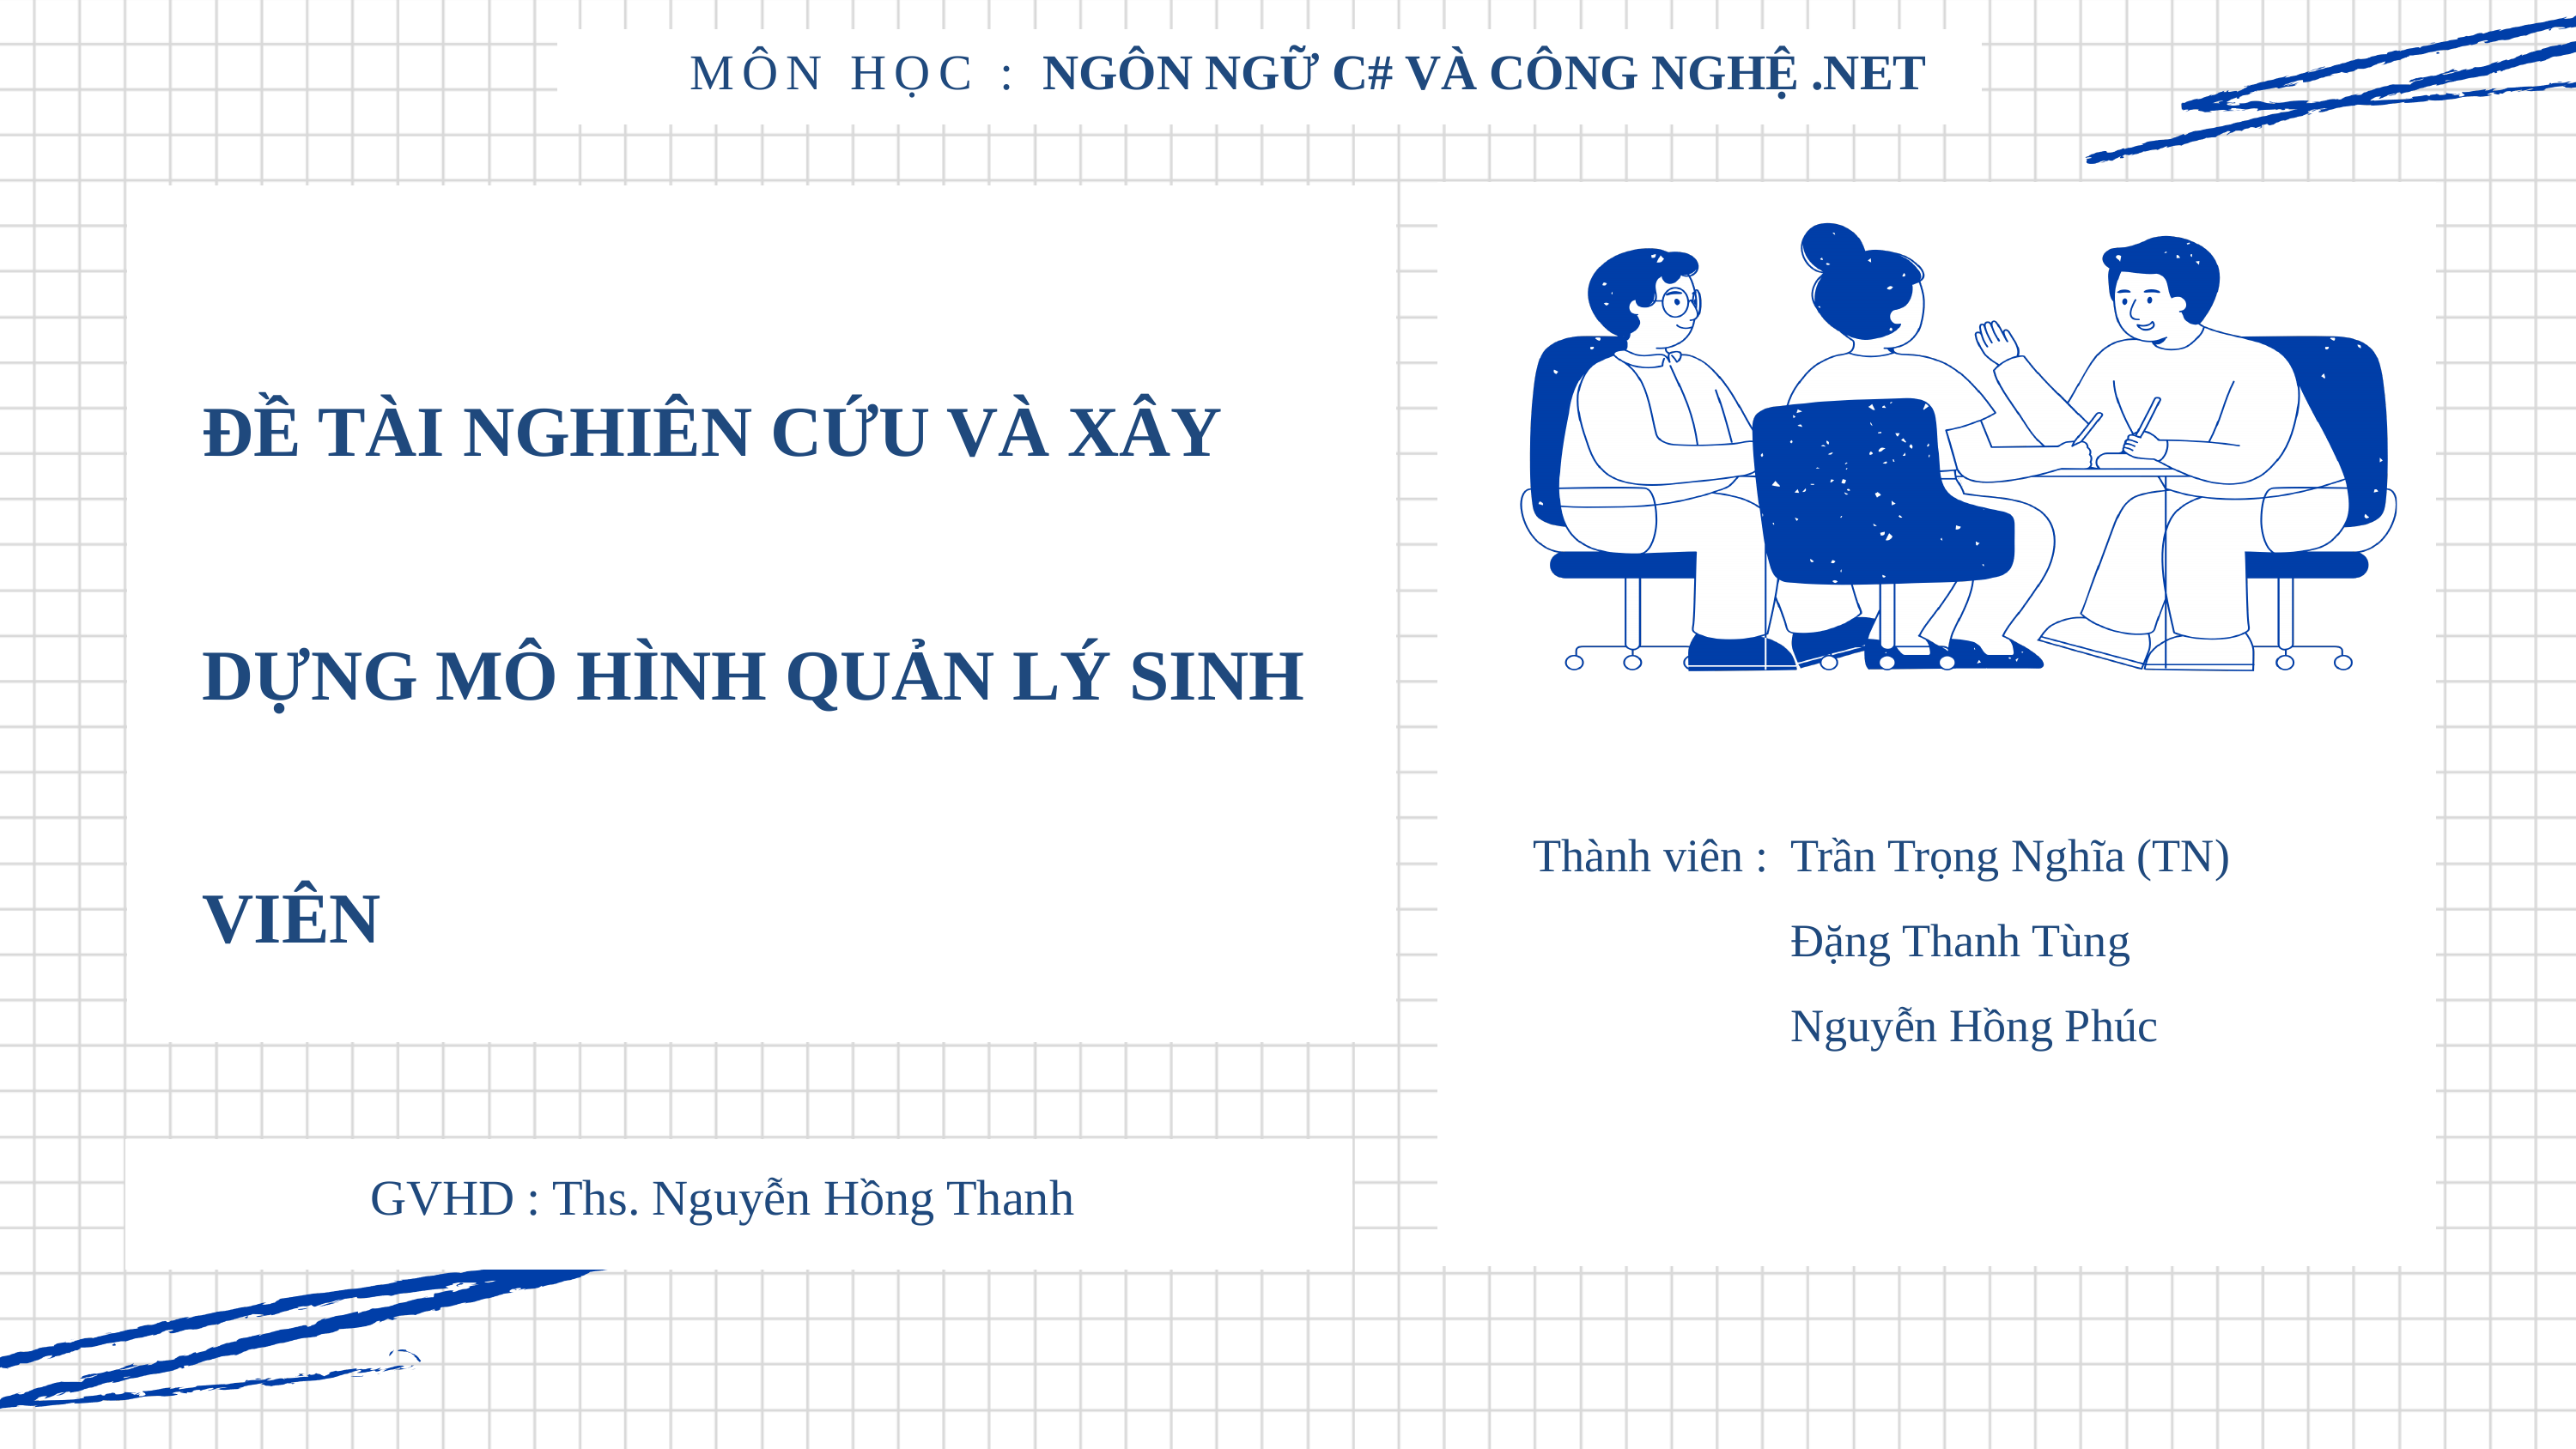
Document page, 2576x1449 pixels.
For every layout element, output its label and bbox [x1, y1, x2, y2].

text_box [127, 185, 1397, 1042]
text_box [2083, 0, 2576, 165]
text_box [557, 28, 2019, 125]
text_box [0, 0, 2576, 1449]
text_box [125, 1138, 1353, 1270]
text_box [1437, 181, 2436, 1267]
text_box [0, 1249, 635, 1449]
